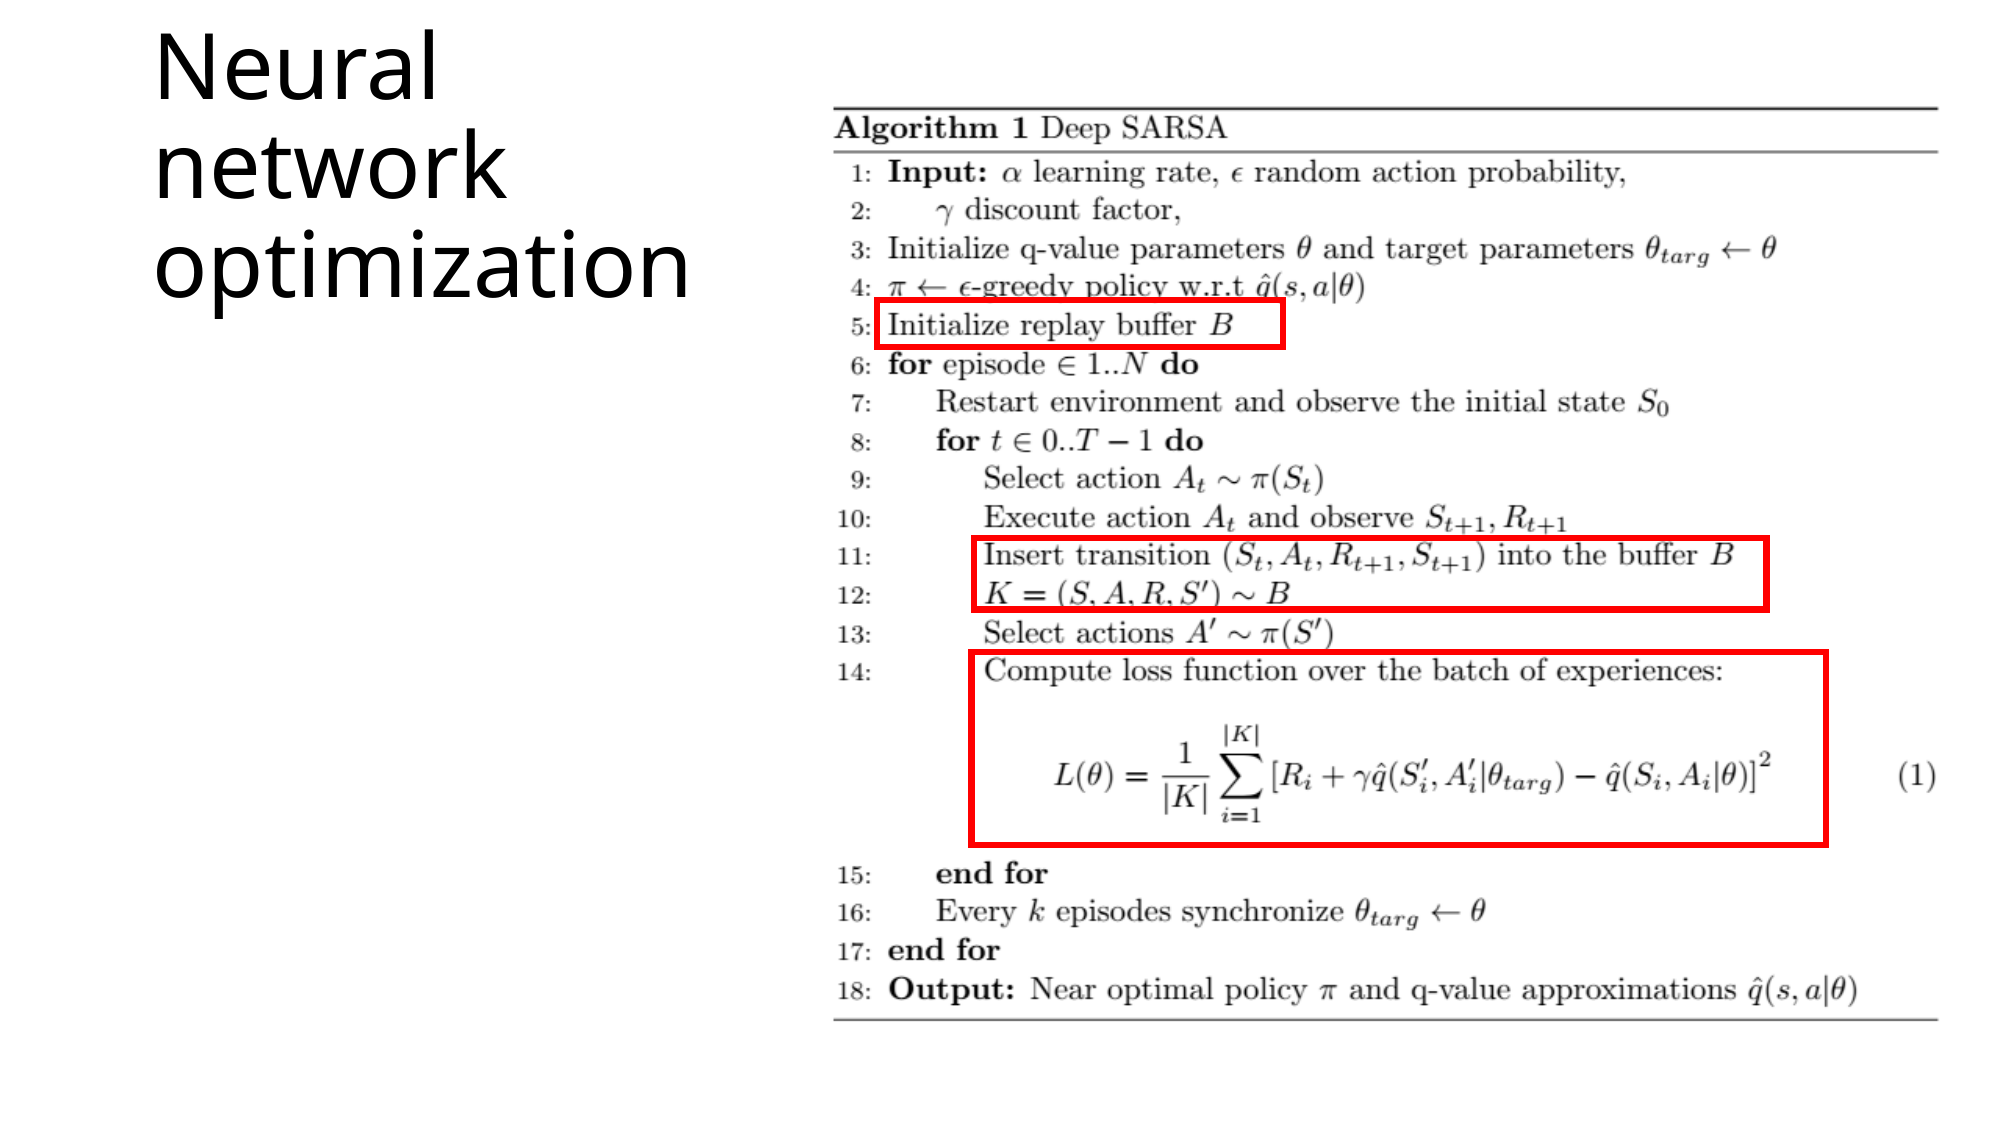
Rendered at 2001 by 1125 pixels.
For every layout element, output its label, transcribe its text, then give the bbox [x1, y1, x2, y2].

picture [825, 95, 1947, 1030]
title Neural network optimization [137, 59, 827, 278]
